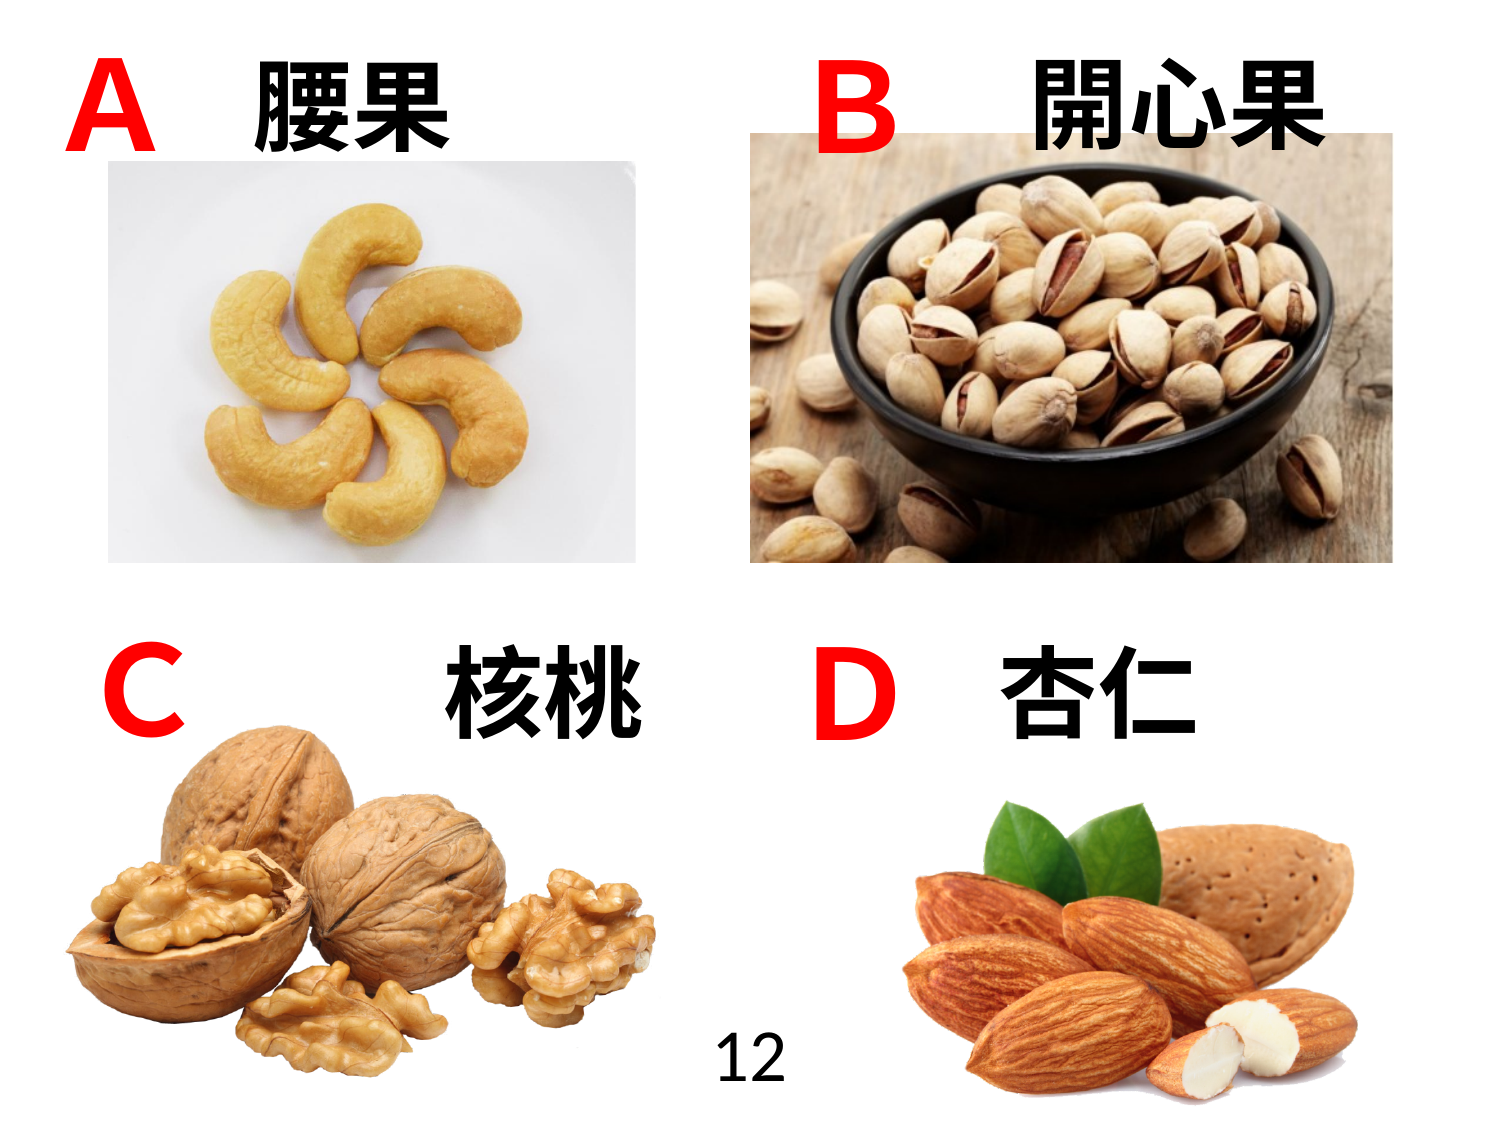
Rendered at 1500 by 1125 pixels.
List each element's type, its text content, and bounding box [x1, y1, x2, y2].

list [107, 161, 636, 563]
text_box Ｂ [777, 21, 932, 131]
text_box 12 [732, 999, 803, 1105]
text_box 核桃 [429, 622, 659, 655]
text_box Ａ [33, 19, 189, 184]
text_box 腰果 [237, 36, 468, 159]
picture [867, 738, 1395, 1125]
picture [749, 133, 1395, 563]
text_box Ｃ [65, 604, 221, 655]
picture [1, 656, 727, 1125]
text_box 開心果 [1013, 34, 1344, 131]
text_box Ｄ [777, 607, 932, 773]
text_box 杏仁 [983, 622, 1214, 736]
